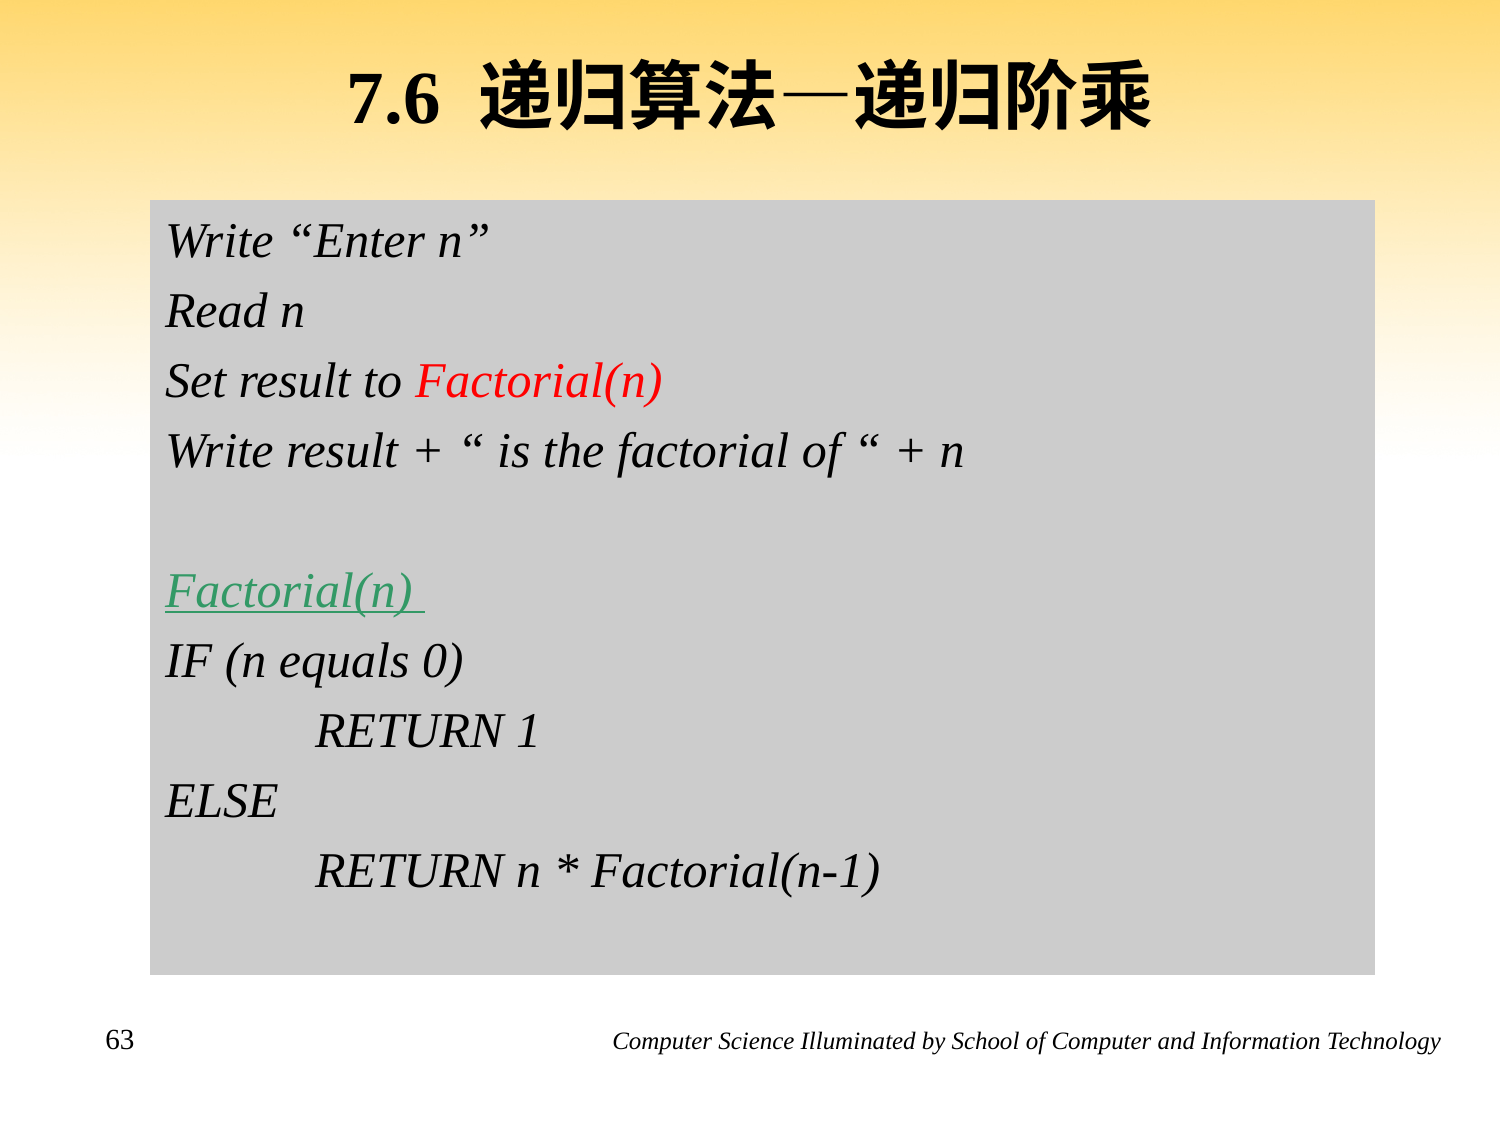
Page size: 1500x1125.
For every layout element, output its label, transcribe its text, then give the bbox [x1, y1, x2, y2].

picture [0, 0, 1500, 1125]
list Write “Enter n” Read n Set result to Factorial(n) Write result + “ is the factorial of “ + n Factorial(n) IF (n equals 0) RETURN 1 ELSE RETURN n * Factorial(n-1) [150, 200, 1375, 975]
slide_number 63 [75, 1012, 150, 1066]
text_box 7.6 递归算法—递归阶乘 [74, 0, 1425, 188]
